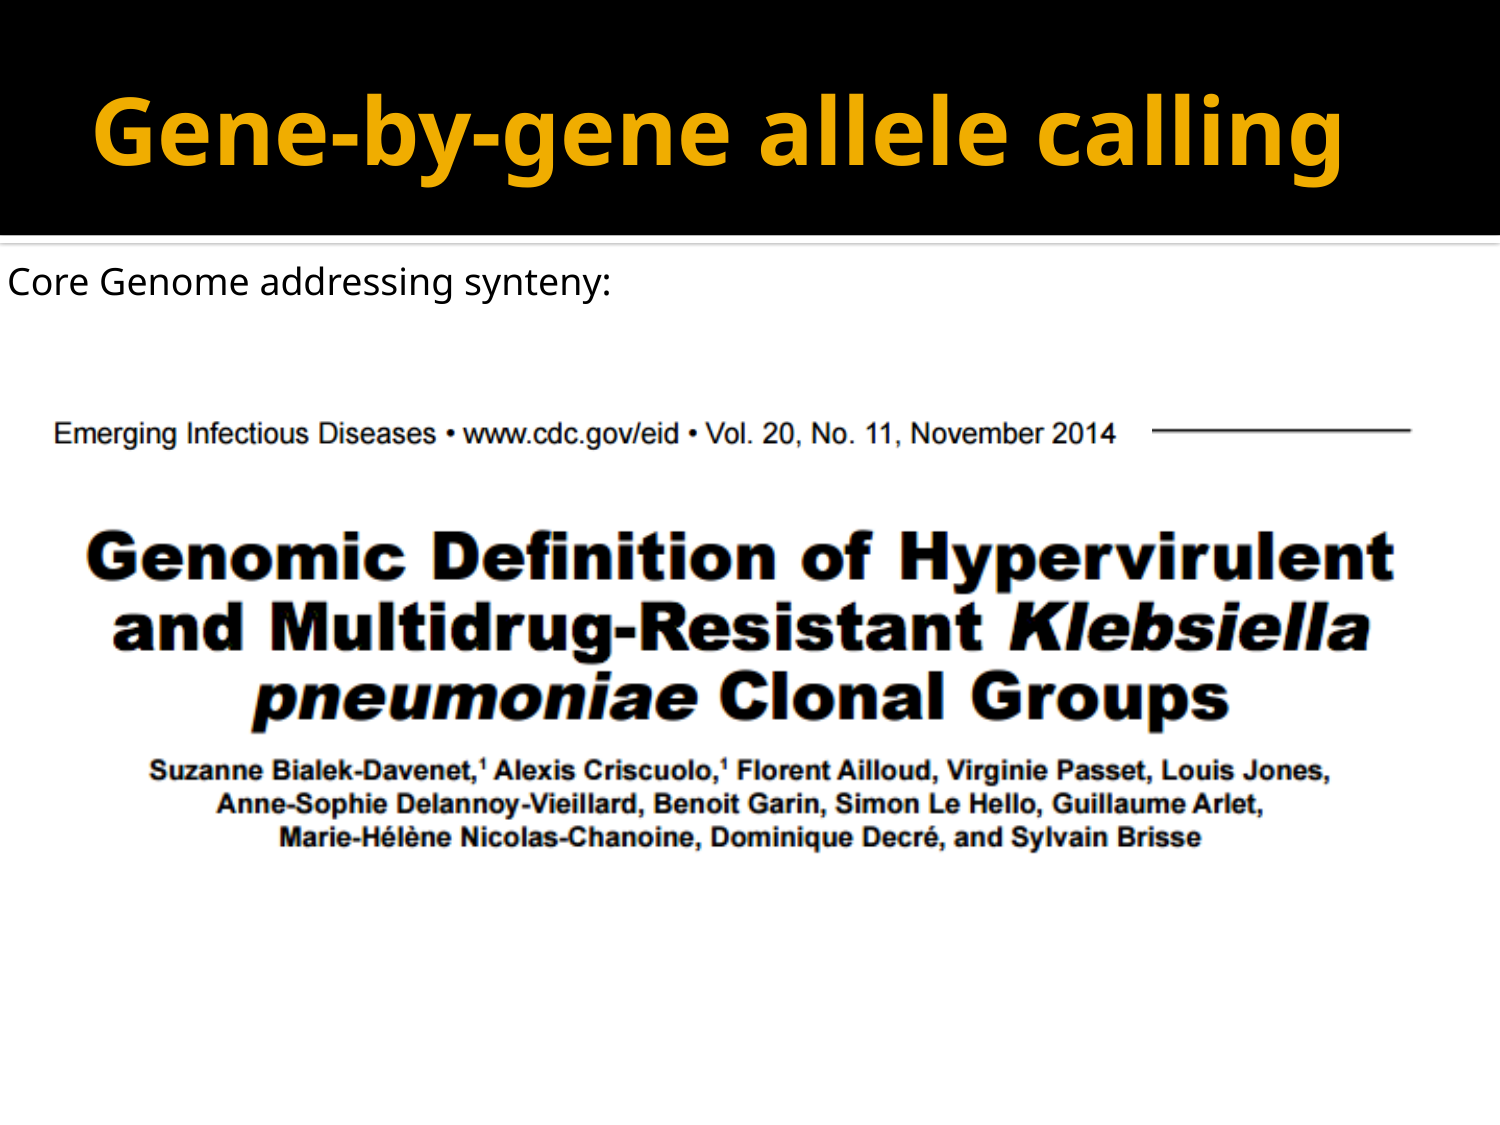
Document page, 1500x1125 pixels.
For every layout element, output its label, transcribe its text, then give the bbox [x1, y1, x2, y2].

title Gene-by-gene allele calling [75, 25, 1425, 231]
picture [37, 390, 1461, 893]
text_box Core Genome addressing synteny: [0, 250, 647, 311]
